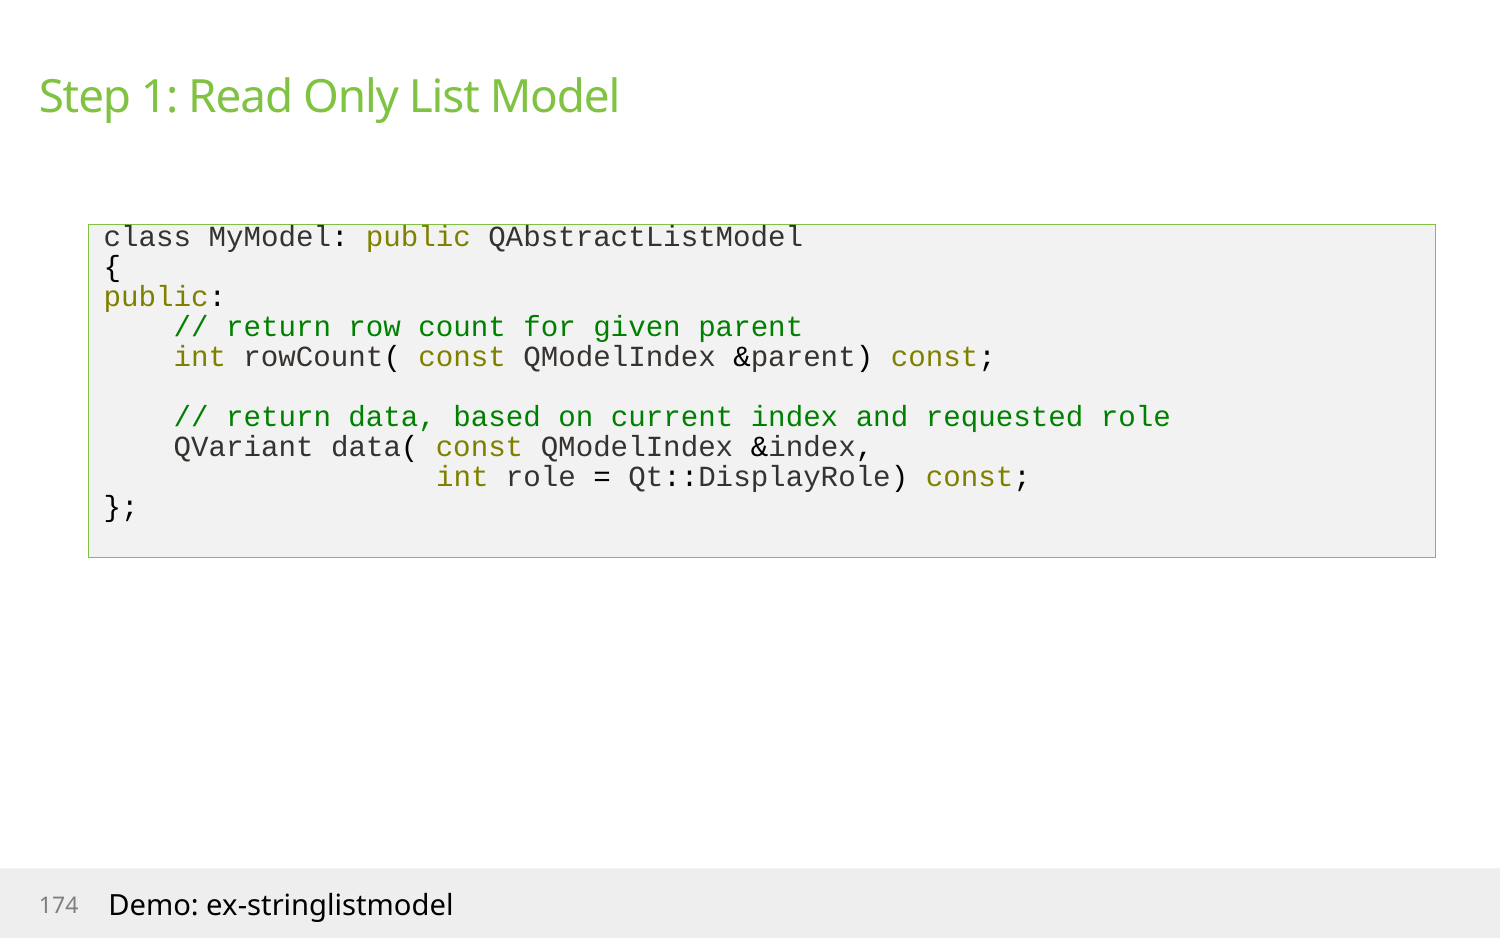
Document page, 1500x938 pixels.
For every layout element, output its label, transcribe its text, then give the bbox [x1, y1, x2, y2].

slide_number 174 [39, 892, 410, 921]
text_box Demo: ex-stringlistmodel [93, 894, 795, 927]
text_box class MyModel: public QAbstractListModel { public: // return row count for given parent int rowCount( const QModelIndex &parent) const; // return data, based on current index and requested role QVariant data( const QModelIndex &index, int role = Qt::DisplayRole) const; }; [88, 224, 1436, 558]
title Step 1: Read Only List Model [39, 66, 1052, 195]
